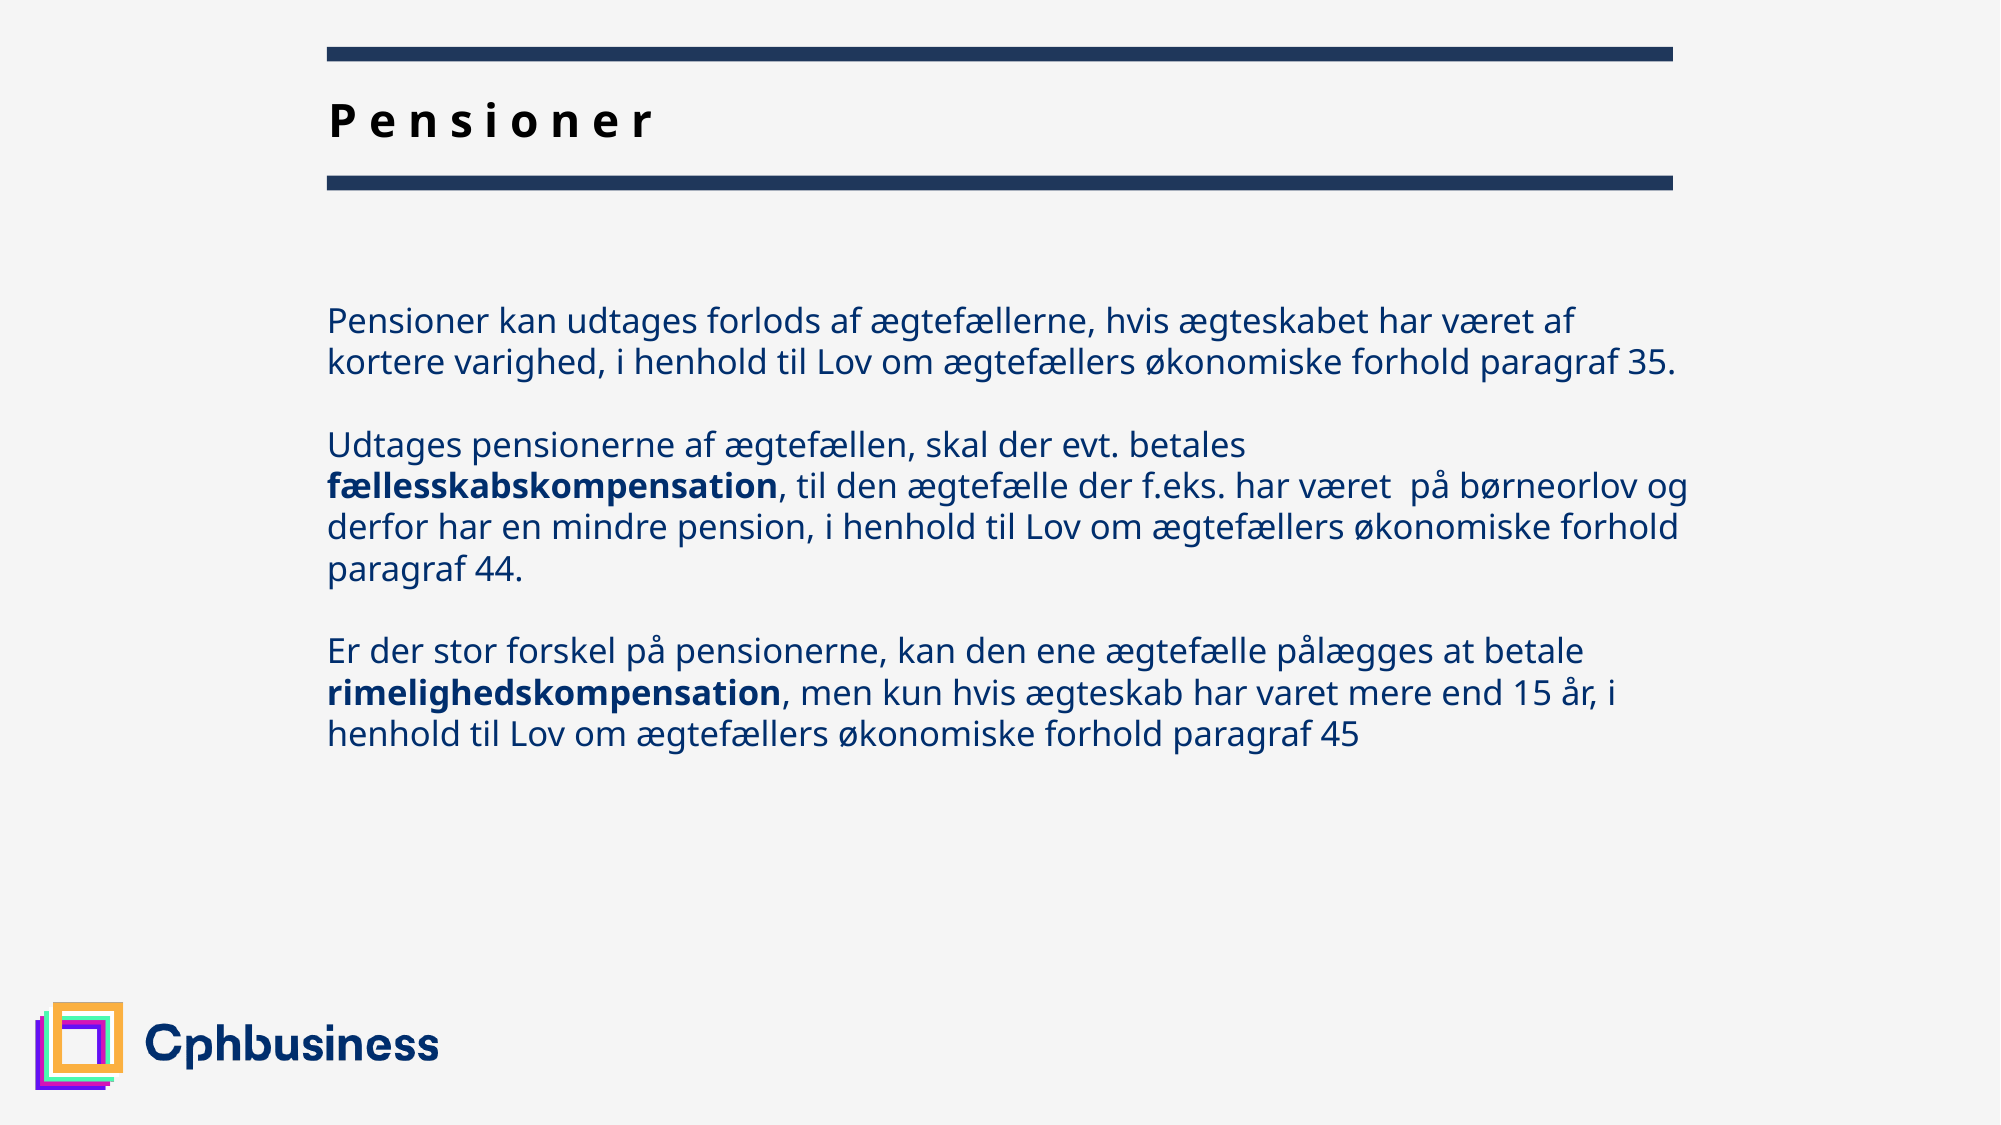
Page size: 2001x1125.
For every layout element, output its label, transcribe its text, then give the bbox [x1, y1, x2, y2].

title Pensioner [326, 26, 1729, 217]
picture [0, 967, 473, 1125]
text_box [326, 46, 1673, 62]
text_box [326, 175, 1673, 191]
text_box Pensioner kan udtages forlods af ægtefællerne, hvis ægteskabet har været af kortere varighed, i henhold til Lov om ægtefællers økonomiske forhold paragraf 35. Udtages pensionerne af ægtefællen, skal der evt. betales fællesskabskompensation, til den ægtefælle der f.eks. har været på børneorlov og derfor har en mindre pension, i henhold til Lov om ægtefællers økonomiske forhold paragraf 44. Er der stor forskel på pensionerne, kan den ene ægtefælle pålægges at betale rimelighedskompensation, men kun hvis ægteskab har varet mere end 15 år, i henhold til Lov om ægtefællers økonomiske forhold paragraf 45 [326, 268, 1700, 795]
